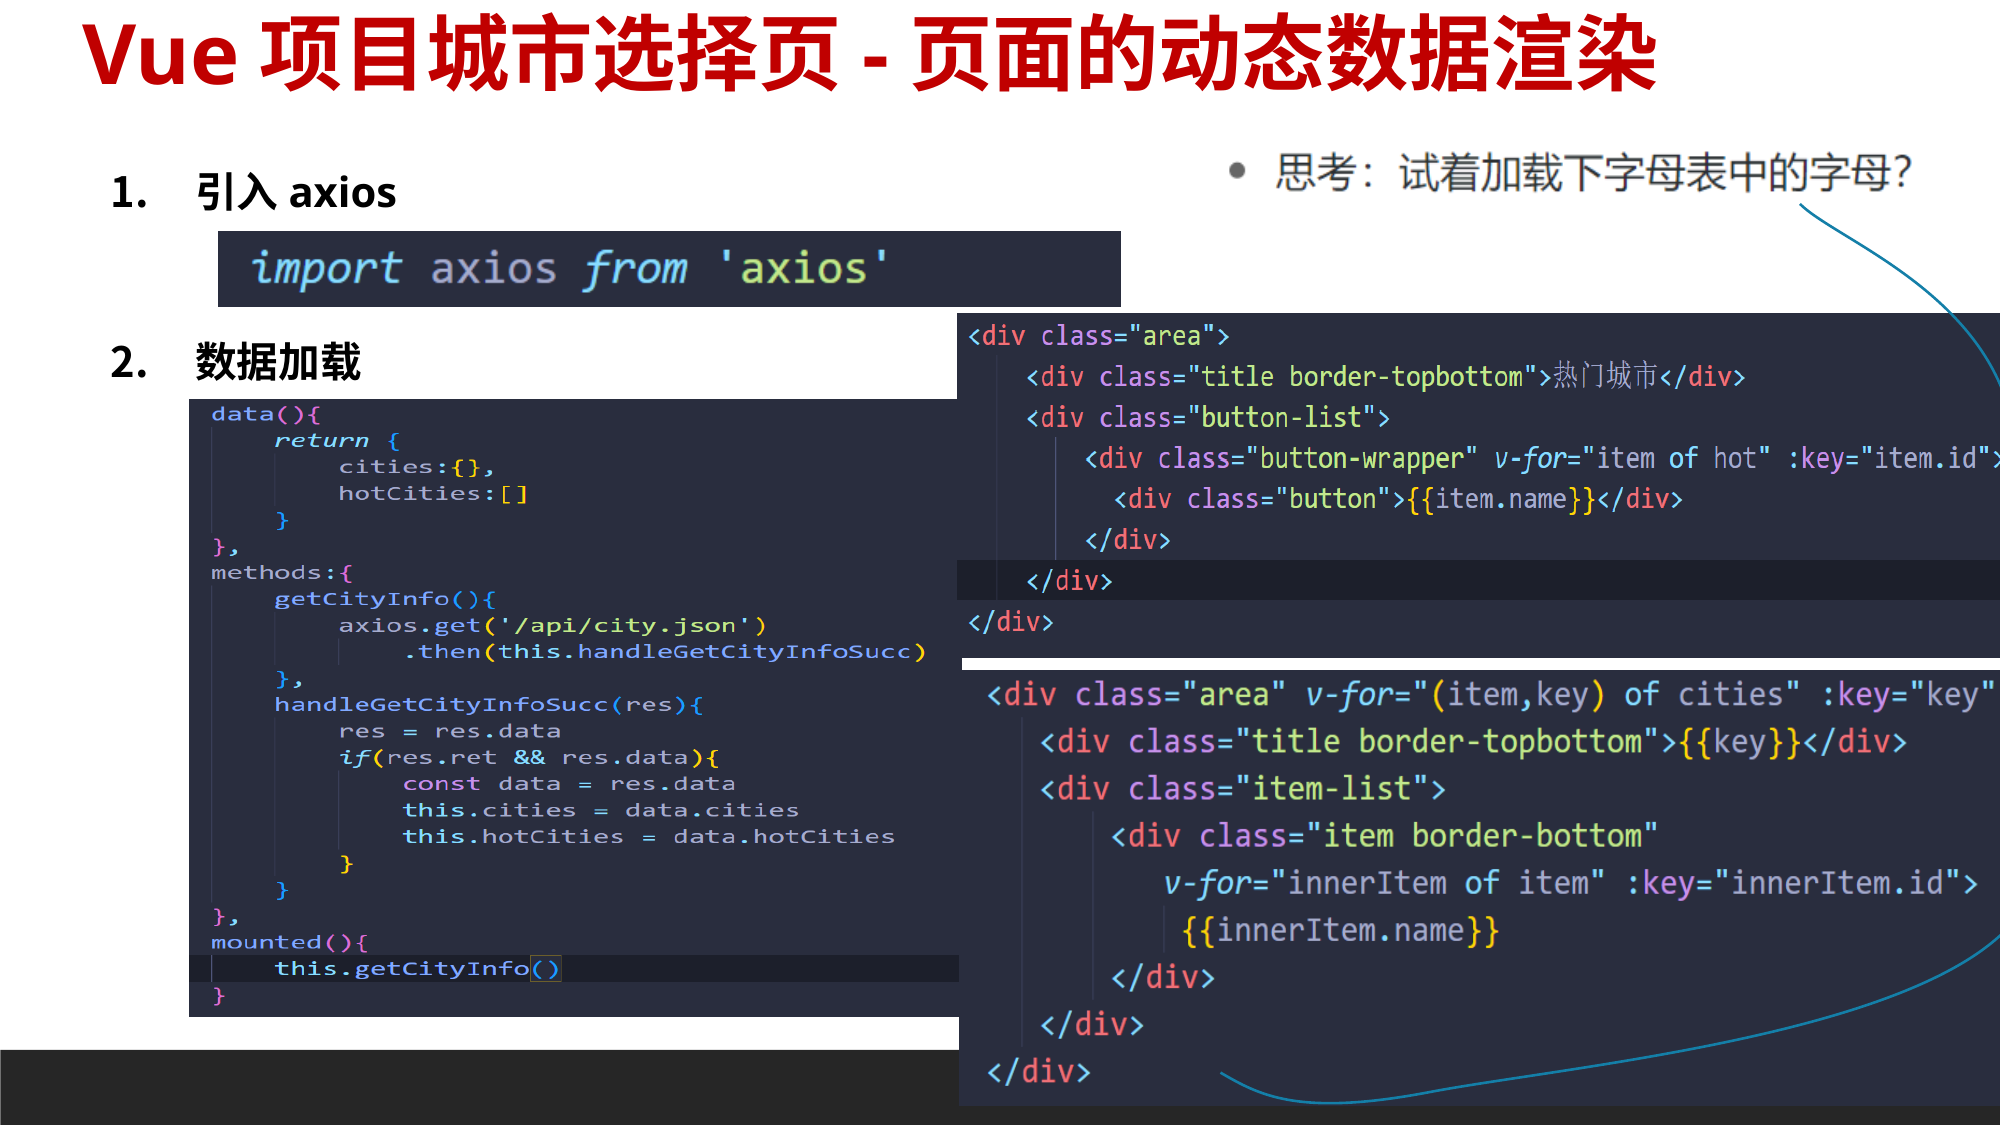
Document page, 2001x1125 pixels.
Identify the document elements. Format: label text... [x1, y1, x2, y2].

text_box 引入axios 数据加载 [95, 113, 2000, 1125]
text_box Vue项目城市选择页-页面的动态数据渲染 [67, 0, 1809, 159]
picture [218, 230, 1121, 307]
text_box [1729, 207, 1950, 310]
picture [1213, 128, 1926, 199]
picture [188, 312, 2000, 1106]
